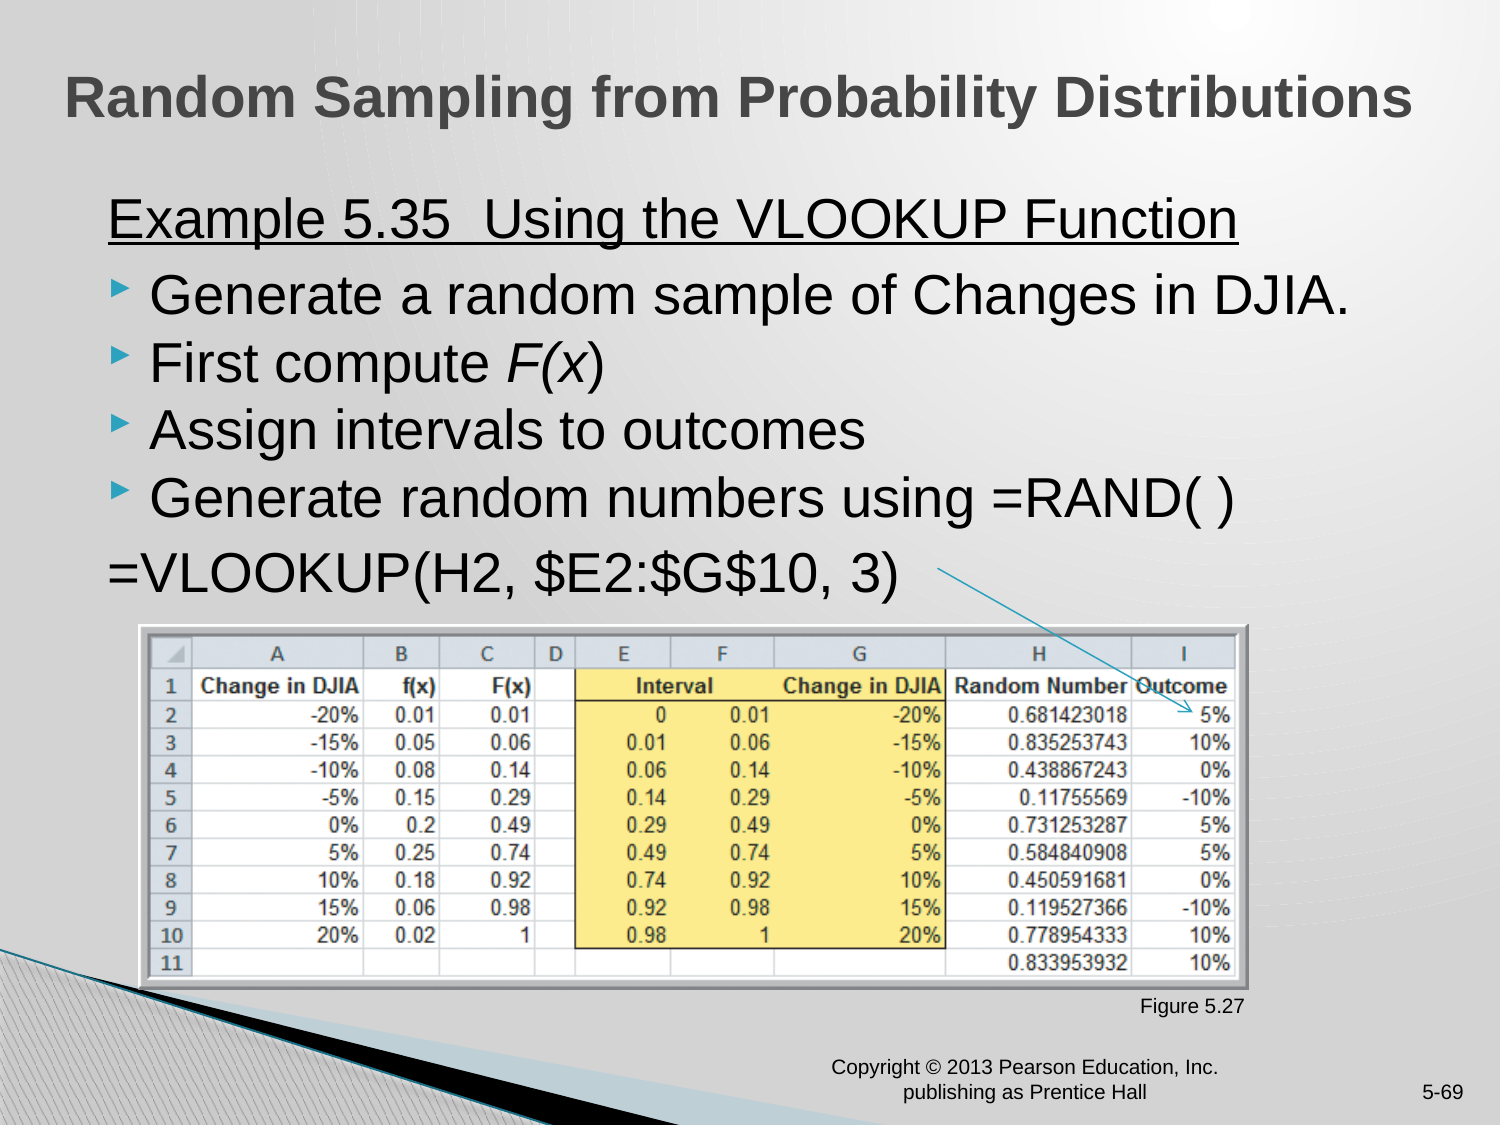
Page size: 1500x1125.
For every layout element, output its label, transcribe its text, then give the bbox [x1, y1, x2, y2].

text_box Figure 5.27 [1125, 984, 1260, 1025]
picture [138, 624, 1249, 991]
title Random Sampling from Probability Distributions [50, 24, 1450, 163]
footer Copyright © 2013 Pearson Education, Inc. publishing as Prentice Hall [812, 1051, 1238, 1112]
slide_number 5-69 [1362, 1051, 1479, 1112]
list Example 5.35 Using the VLOOKUP Function Generate a random sample of Changes in DJIA. First compute F(x) Assign intervals to outcomes Generate random numbers using =RAND( ) =VLOOKUP(H2, $E2:$G$10, 3) [74, 174, 1426, 918]
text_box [937, 567, 1194, 713]
